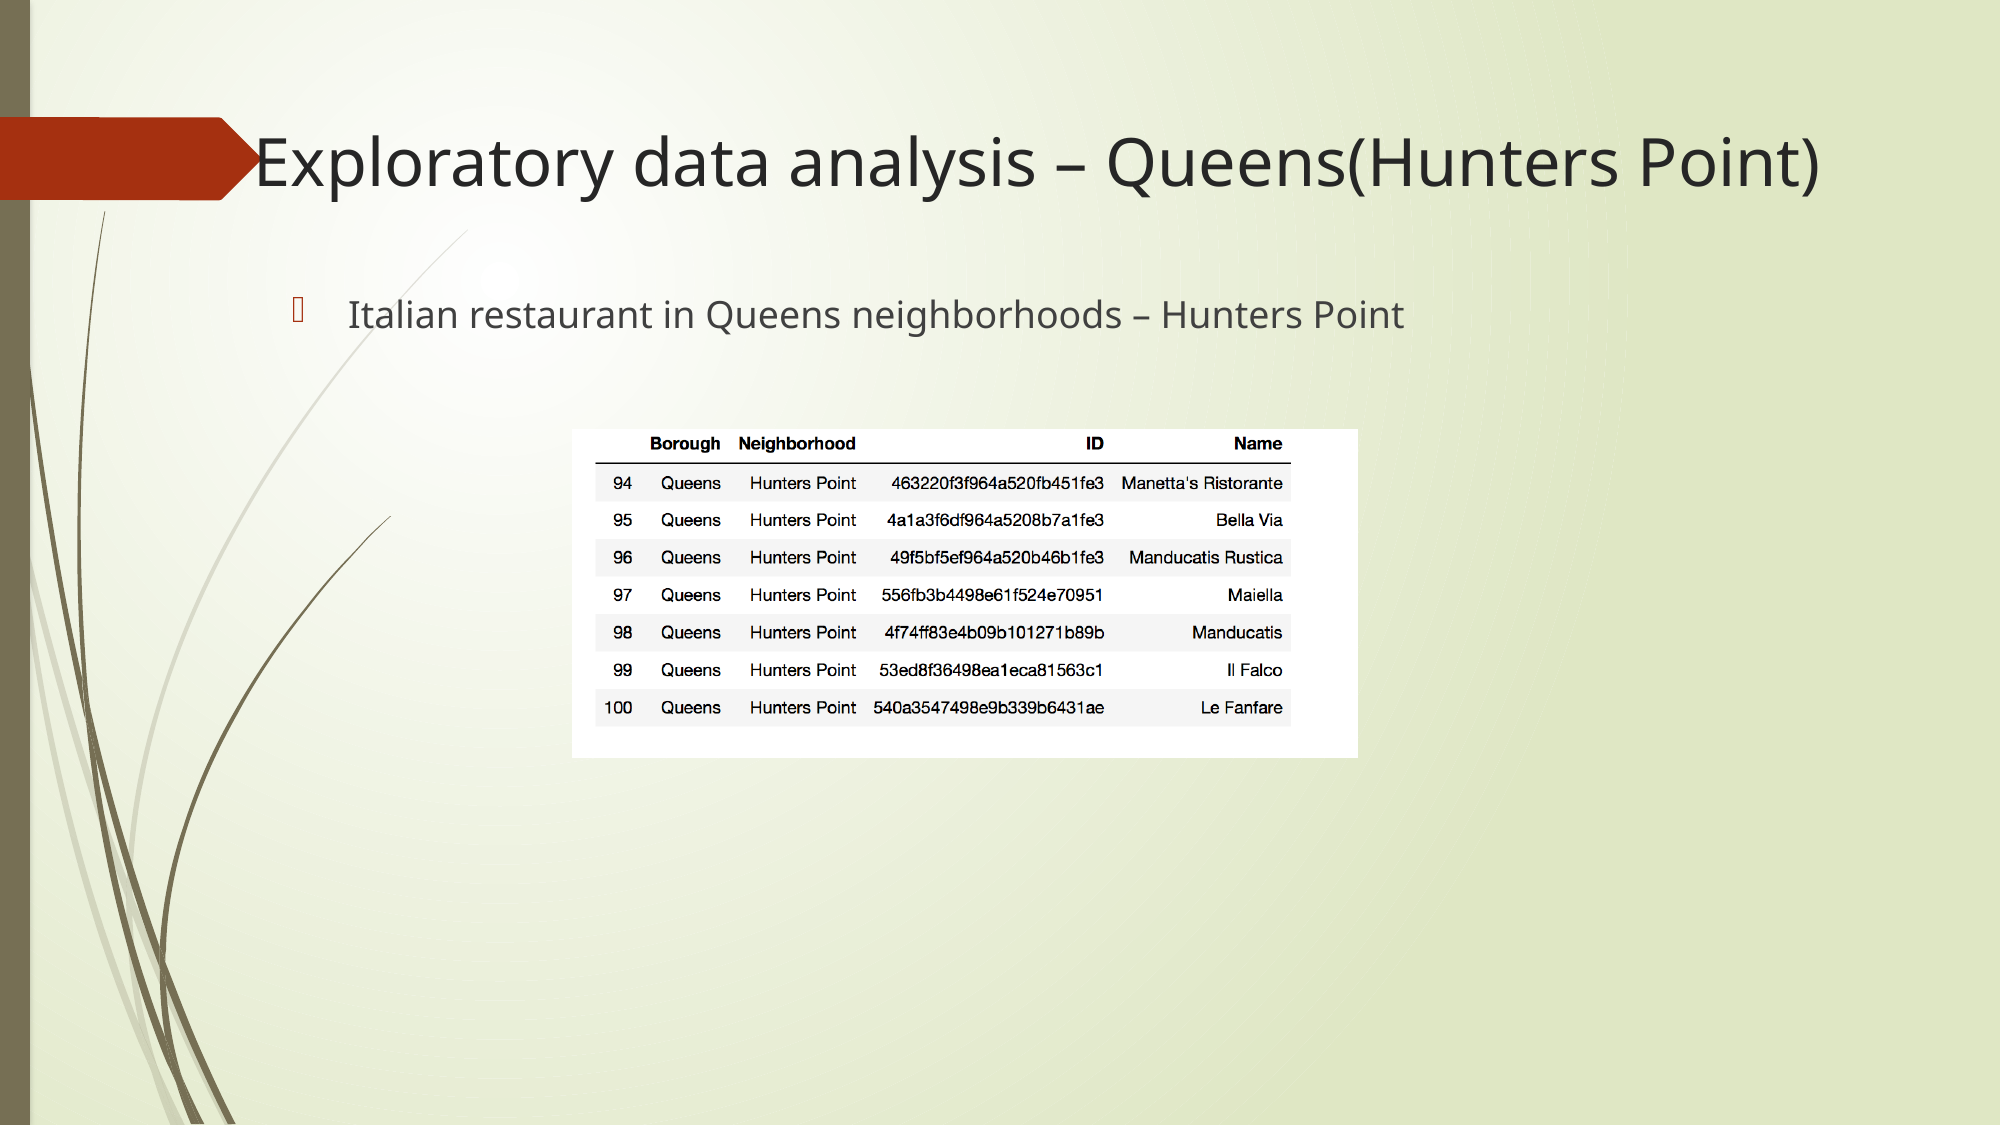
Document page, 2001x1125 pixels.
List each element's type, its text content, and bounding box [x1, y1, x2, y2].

picture [572, 428, 1358, 758]
title Exploratory data analysis – Queens(Hunters Point) [238, 111, 2000, 323]
list Italian restaurant in Queens neighborhoods – Hunters Point [276, 283, 1740, 903]
